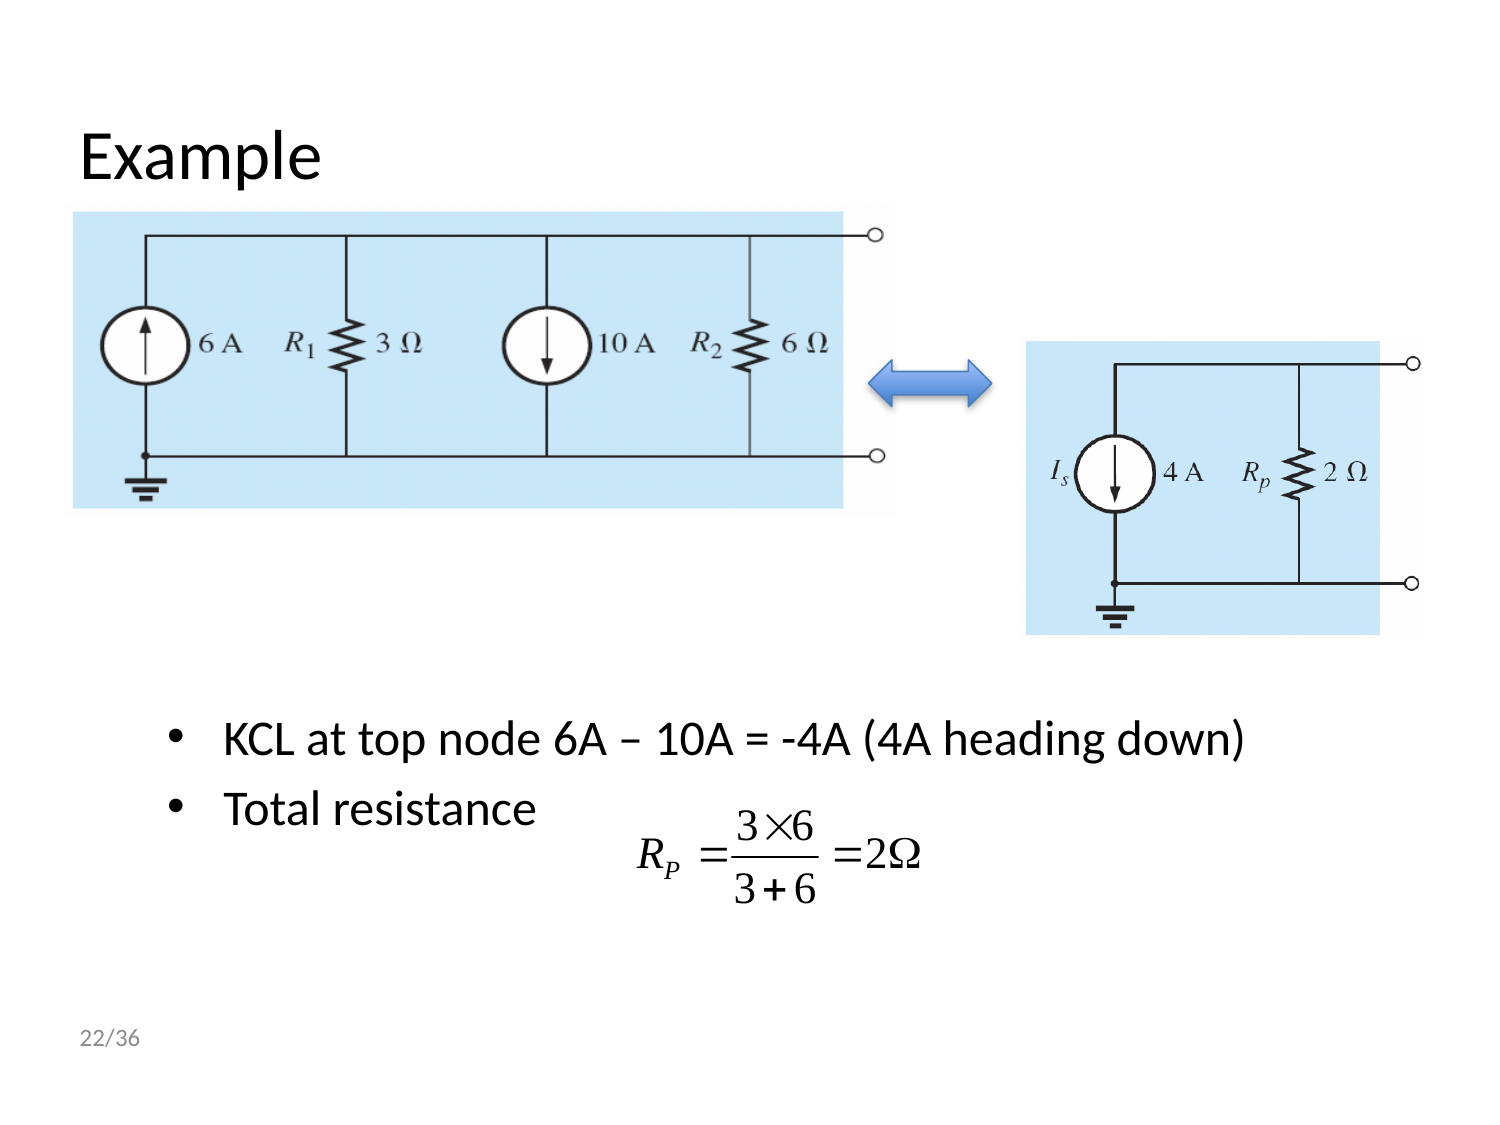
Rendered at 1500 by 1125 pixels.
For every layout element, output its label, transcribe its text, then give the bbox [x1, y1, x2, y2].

picture [64, 207, 898, 519]
title Example [64, 94, 1338, 208]
slide_number 22/36 [64, 1006, 415, 1067]
text_box [902, 359, 993, 408]
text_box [628, 797, 929, 914]
picture [1020, 336, 1426, 640]
list KCL at top node 6A – 10A = -4A (4A heading down) Total resistance [151, 697, 1426, 957]
